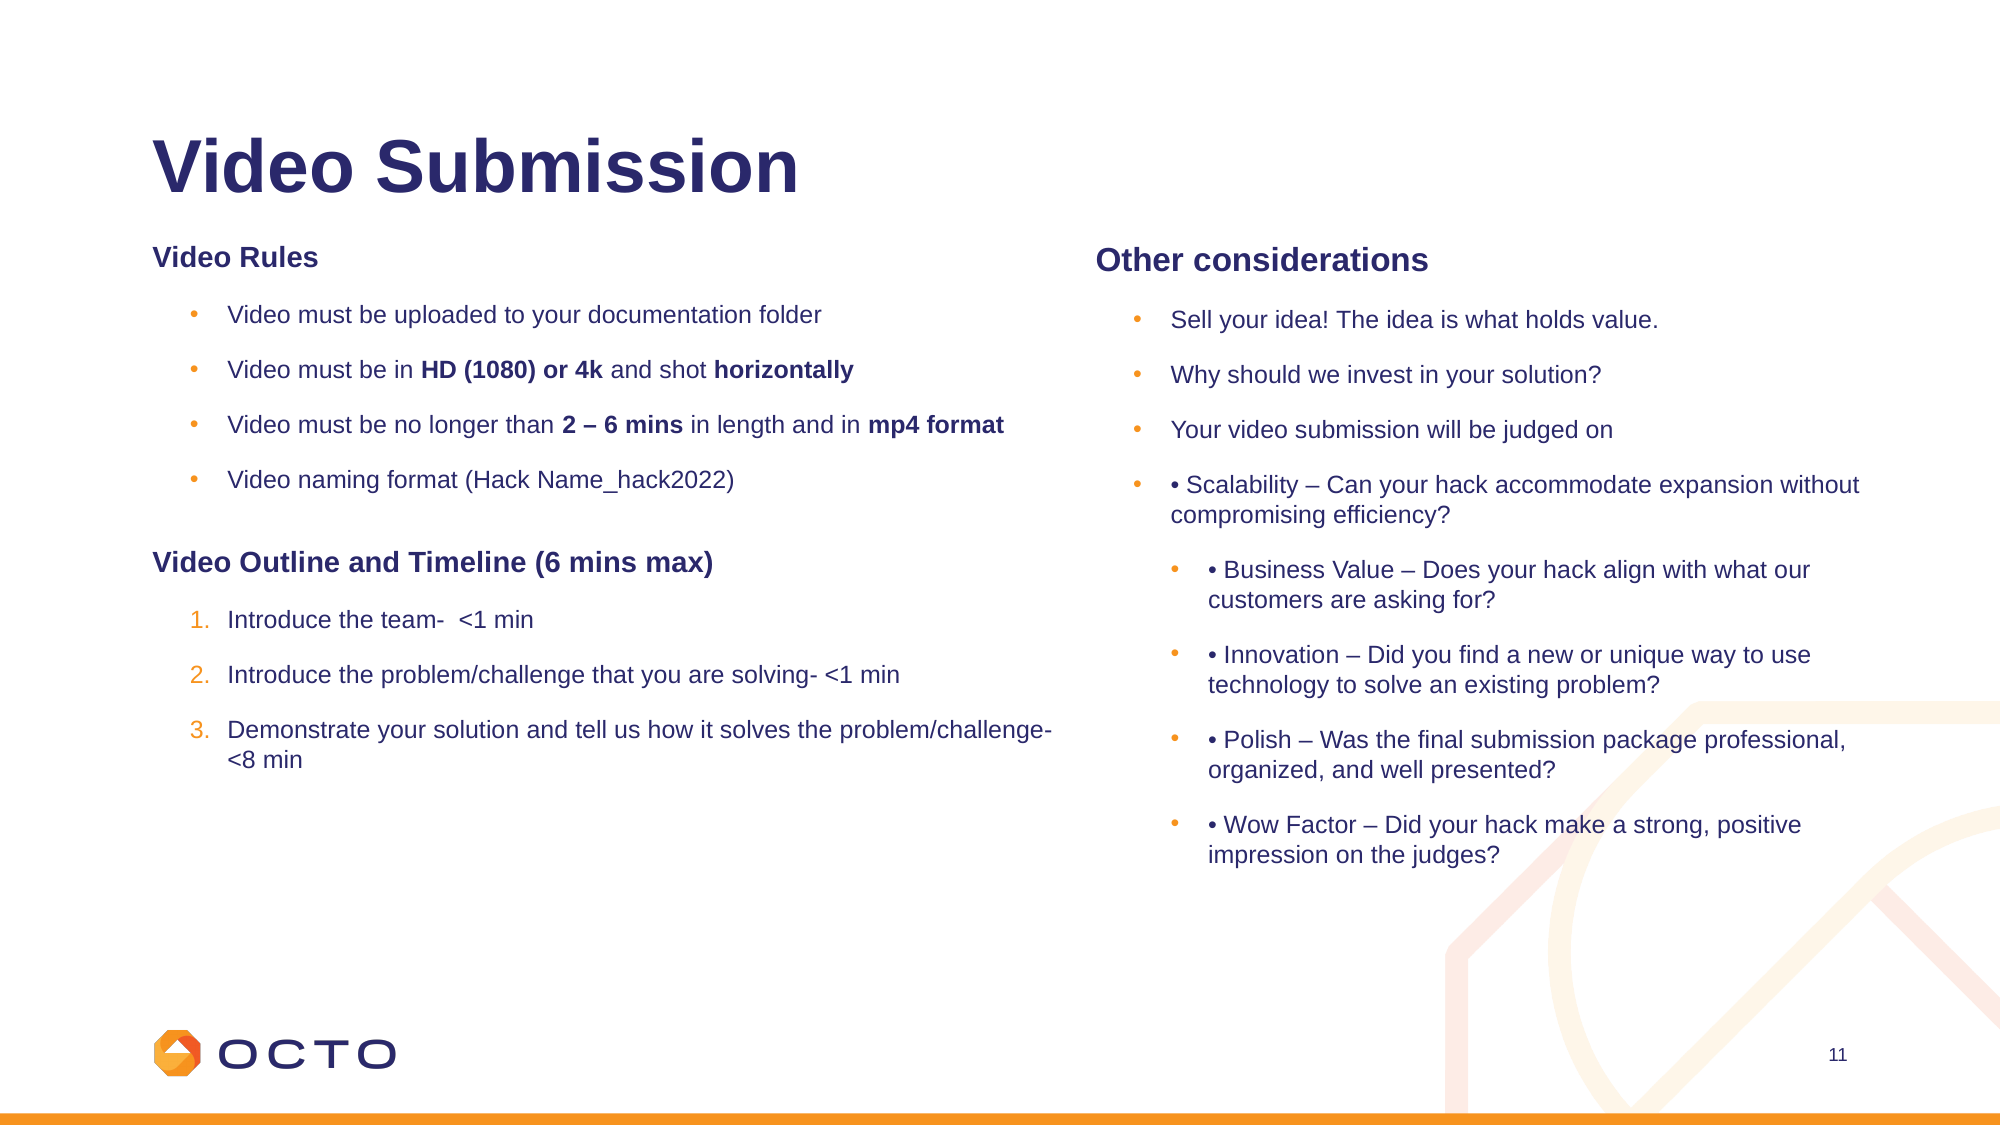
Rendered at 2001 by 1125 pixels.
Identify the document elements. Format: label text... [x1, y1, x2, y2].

picture [147, 1023, 397, 1086]
title Video Submission [137, 120, 1863, 218]
list Video Rules Video must be uploaded to your documentation folder Video must be in HD (1080) or 4k and shot horizontally Video must be no longer than 2 – 6 mins in length and in mp4 format Video naming format (Hack Name_hack2022) Video Outline and Timeline (6 mins max) Introduce the team- <1 min Introduce the problem/challenge that you are solving- <1 min Demonstrate your solution and tell us how it solves the problem/challenge- <8 min [137, 231, 1080, 1008]
text_box Other considerations Sell your idea! The idea is what holds value. Why should we invest in your solution? Your video submission will be judged on • Scalability – Can your hack accommodate expansion without compromising efficiency? • Business Value – Does your hack align with what our customers are asking for? • Innovation – Did you find a new or unique way to use technology to solve an existing problem? • Polish – Was the final submission package professional, organized, and well presented? • Wow Factor – Did your hack make a strong, positive impression on the judges? [1080, 231, 1915, 1046]
